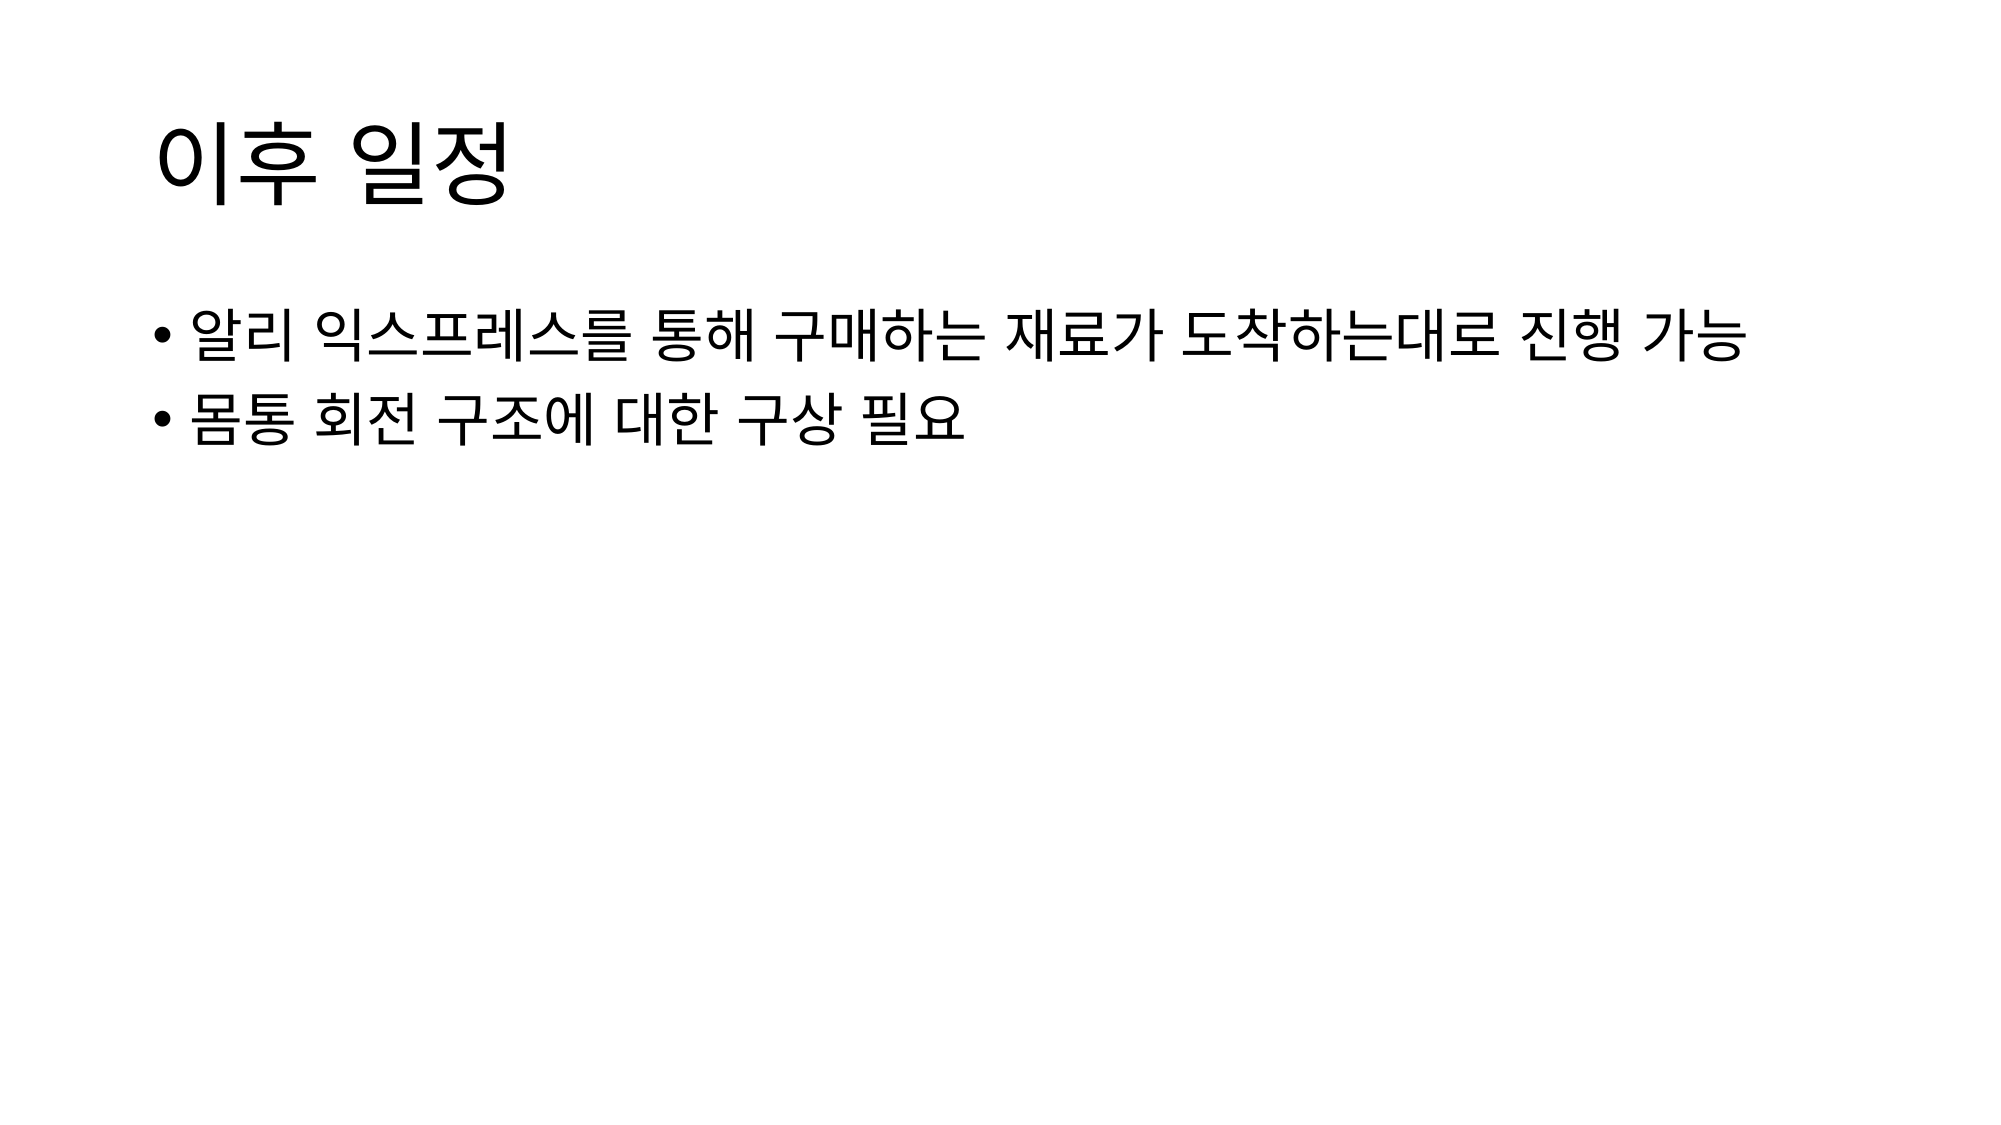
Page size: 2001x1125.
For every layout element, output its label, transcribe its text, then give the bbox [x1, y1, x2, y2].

title 이후 일정 [137, 59, 1863, 278]
list 알리 익스프레스를 통해 구매하는 재료가 도착하는대로 진행 가능 몸통 회전 구조에 대한 구상 필요 [137, 299, 1863, 1014]
